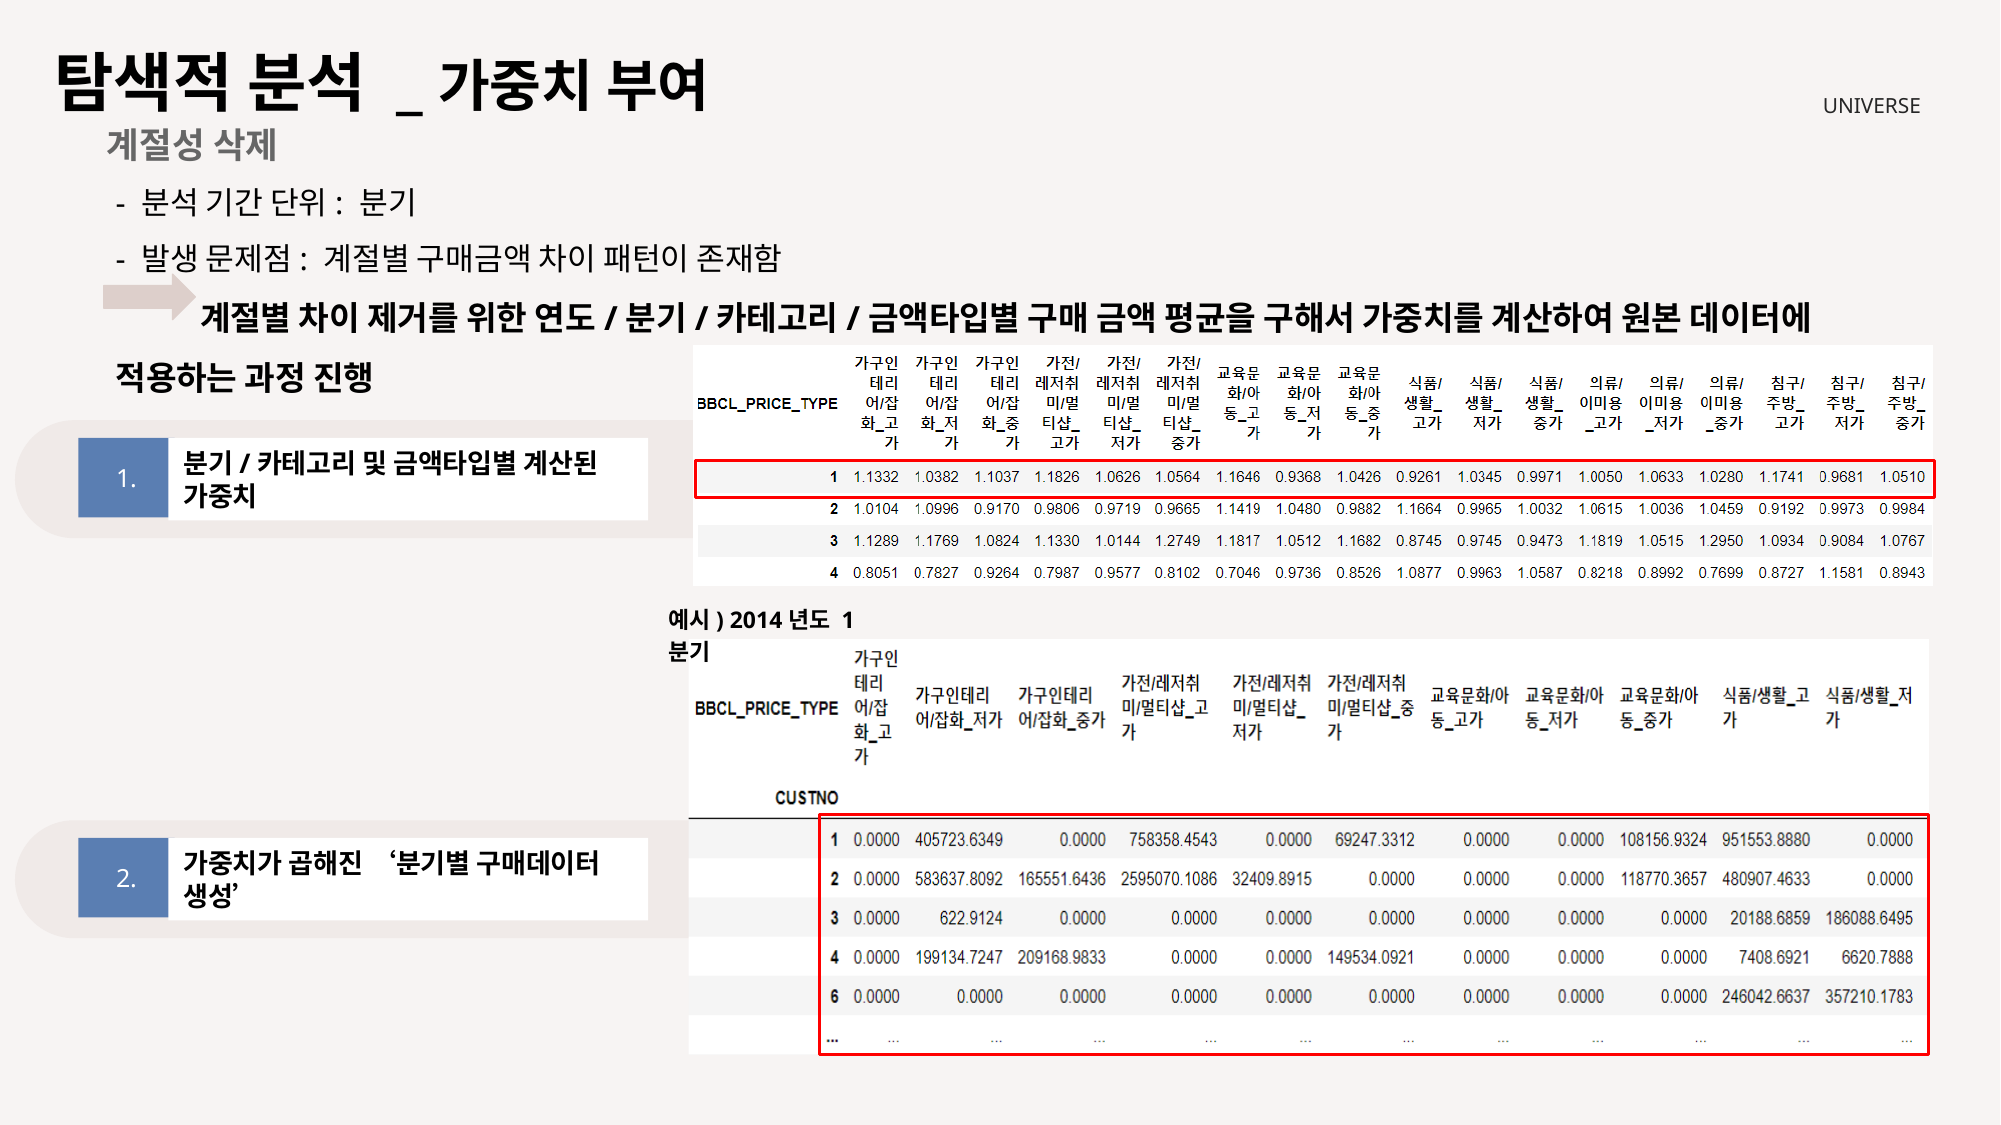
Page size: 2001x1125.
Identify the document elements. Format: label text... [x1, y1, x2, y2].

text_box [14, 419, 688, 539]
text_box 탐색적 분석 _가중치 부여 [39, 23, 1904, 149]
picture [693, 345, 1933, 587]
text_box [14, 820, 683, 939]
text_box - 분석 기간 단위: 분기 - 발생 문제점: 계절별 구매금액 차이 패턴이 존재함 계절별 차이 제거를 위한 연도/분기/카테고리/금액타입별 구매 금액 평균을 구해서 가중치를 계산하여 원본 데이터에 적용하는 과정 진행 [95, 163, 1949, 417]
text_box [103, 274, 196, 320]
picture [688, 638, 1930, 1055]
text_box 예시) 2014년도 1분기 [648, 586, 900, 686]
text_box 계절성 삭제 [86, 103, 591, 187]
text_box UNIVERSE [968, 84, 1936, 125]
